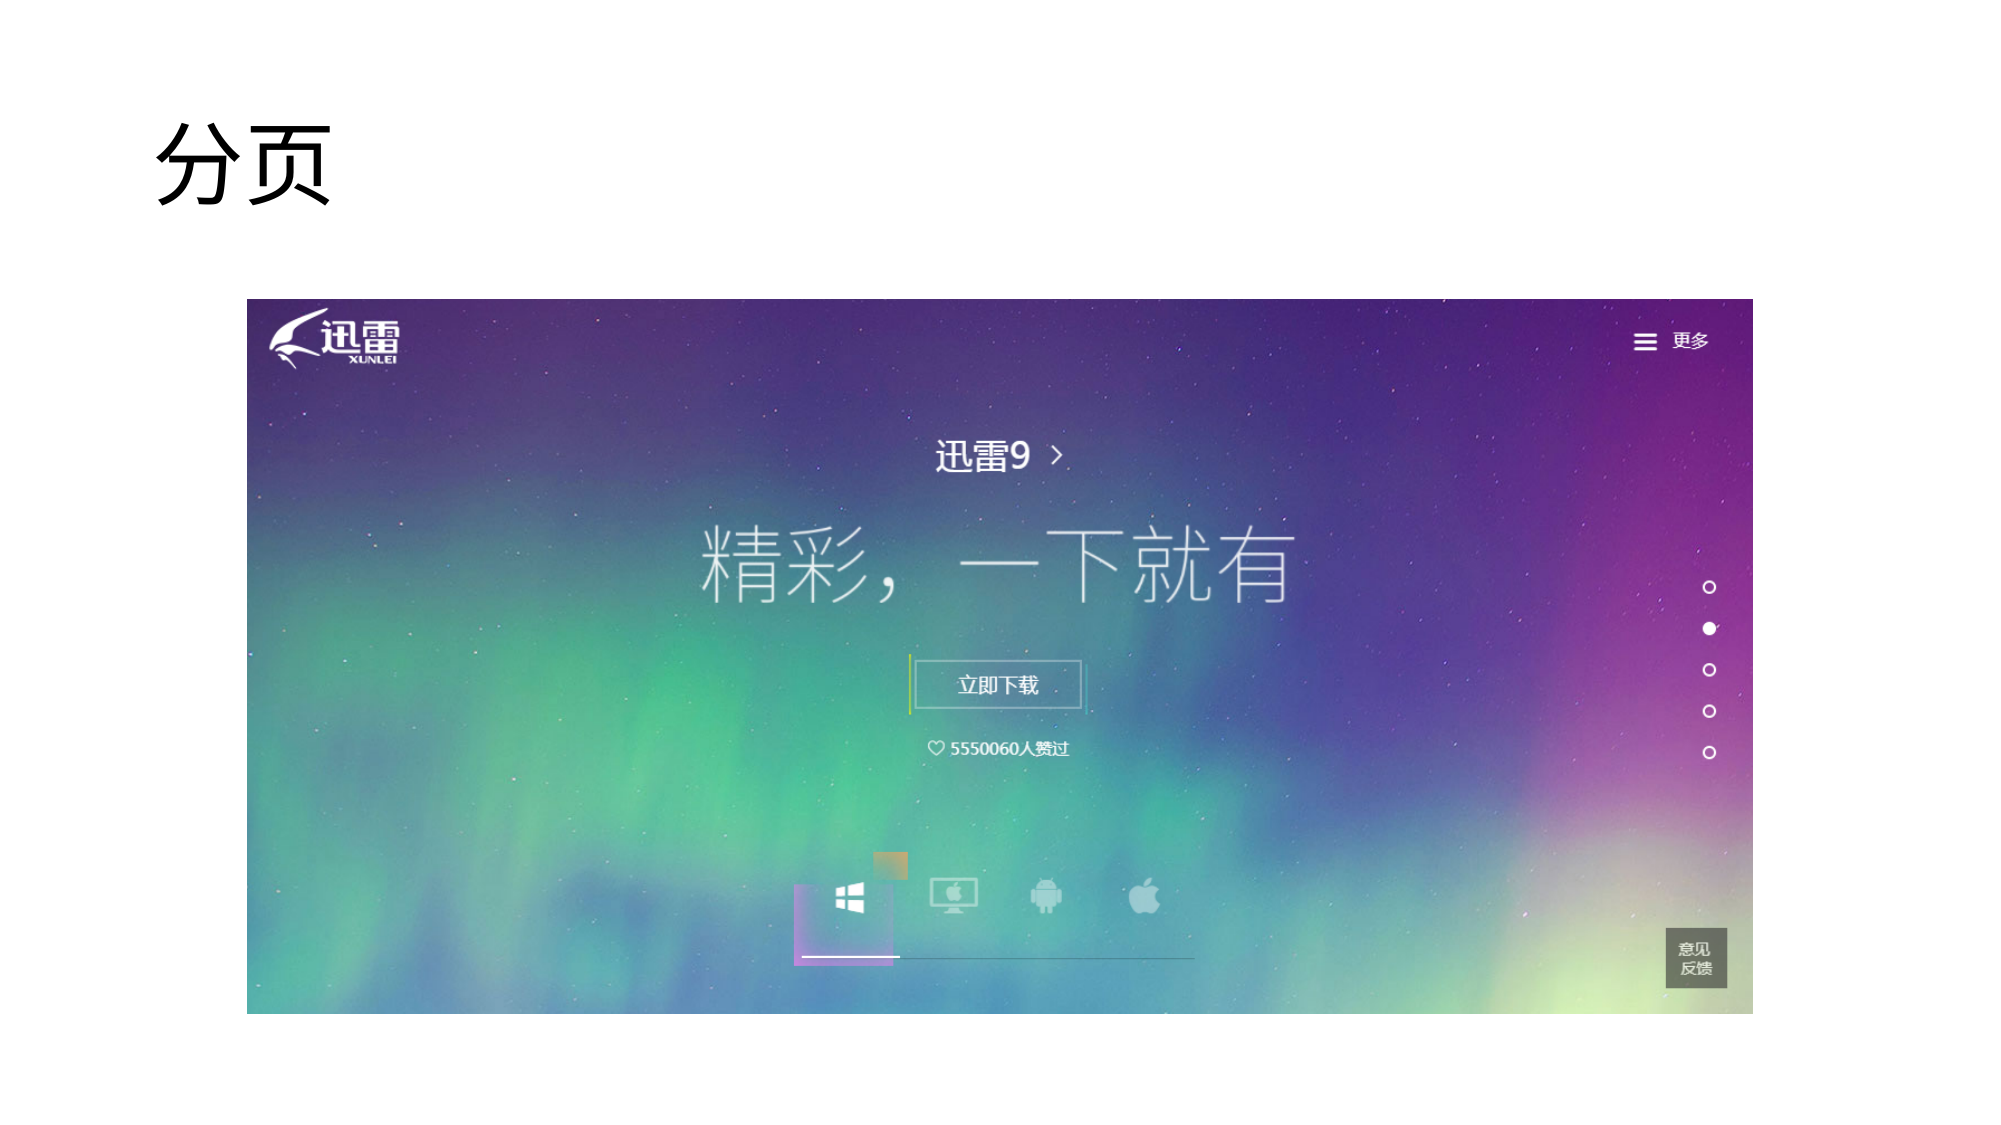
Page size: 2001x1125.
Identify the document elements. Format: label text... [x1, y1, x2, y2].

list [247, 299, 1753, 1014]
title 分页 [137, 59, 1863, 278]
